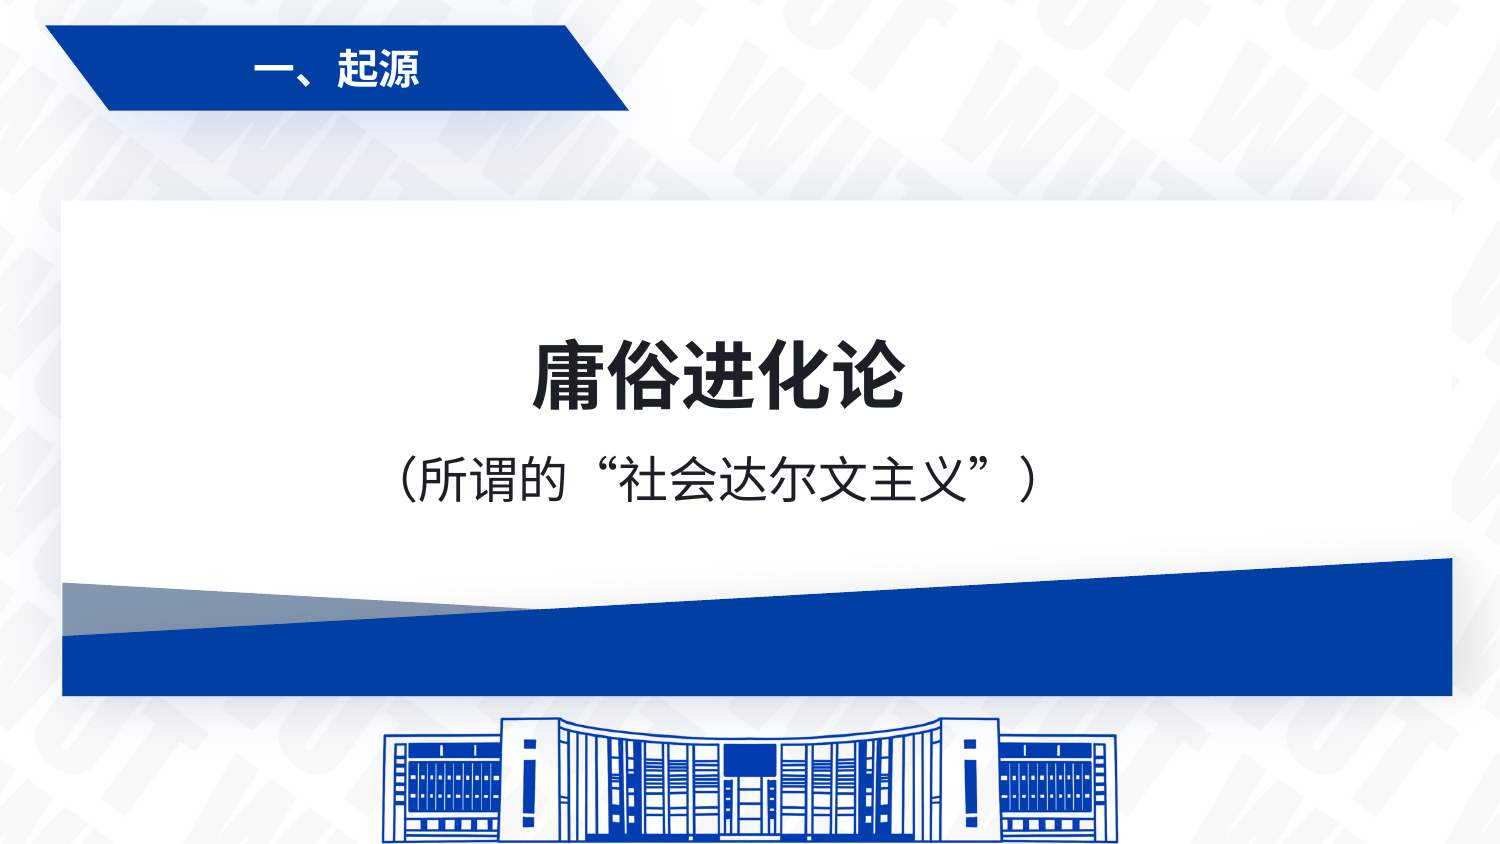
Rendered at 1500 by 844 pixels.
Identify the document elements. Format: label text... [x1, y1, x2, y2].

text_box [61, 557, 1454, 698]
text_box 一、起源 [44, 24, 630, 112]
text_box [62, 582, 446, 635]
text_box [61, 200, 1452, 635]
picture [0, 0, 1500, 844]
text_box 庸俗进化论 （所谓的“社会达尔文主义”） [103, 283, 1334, 509]
